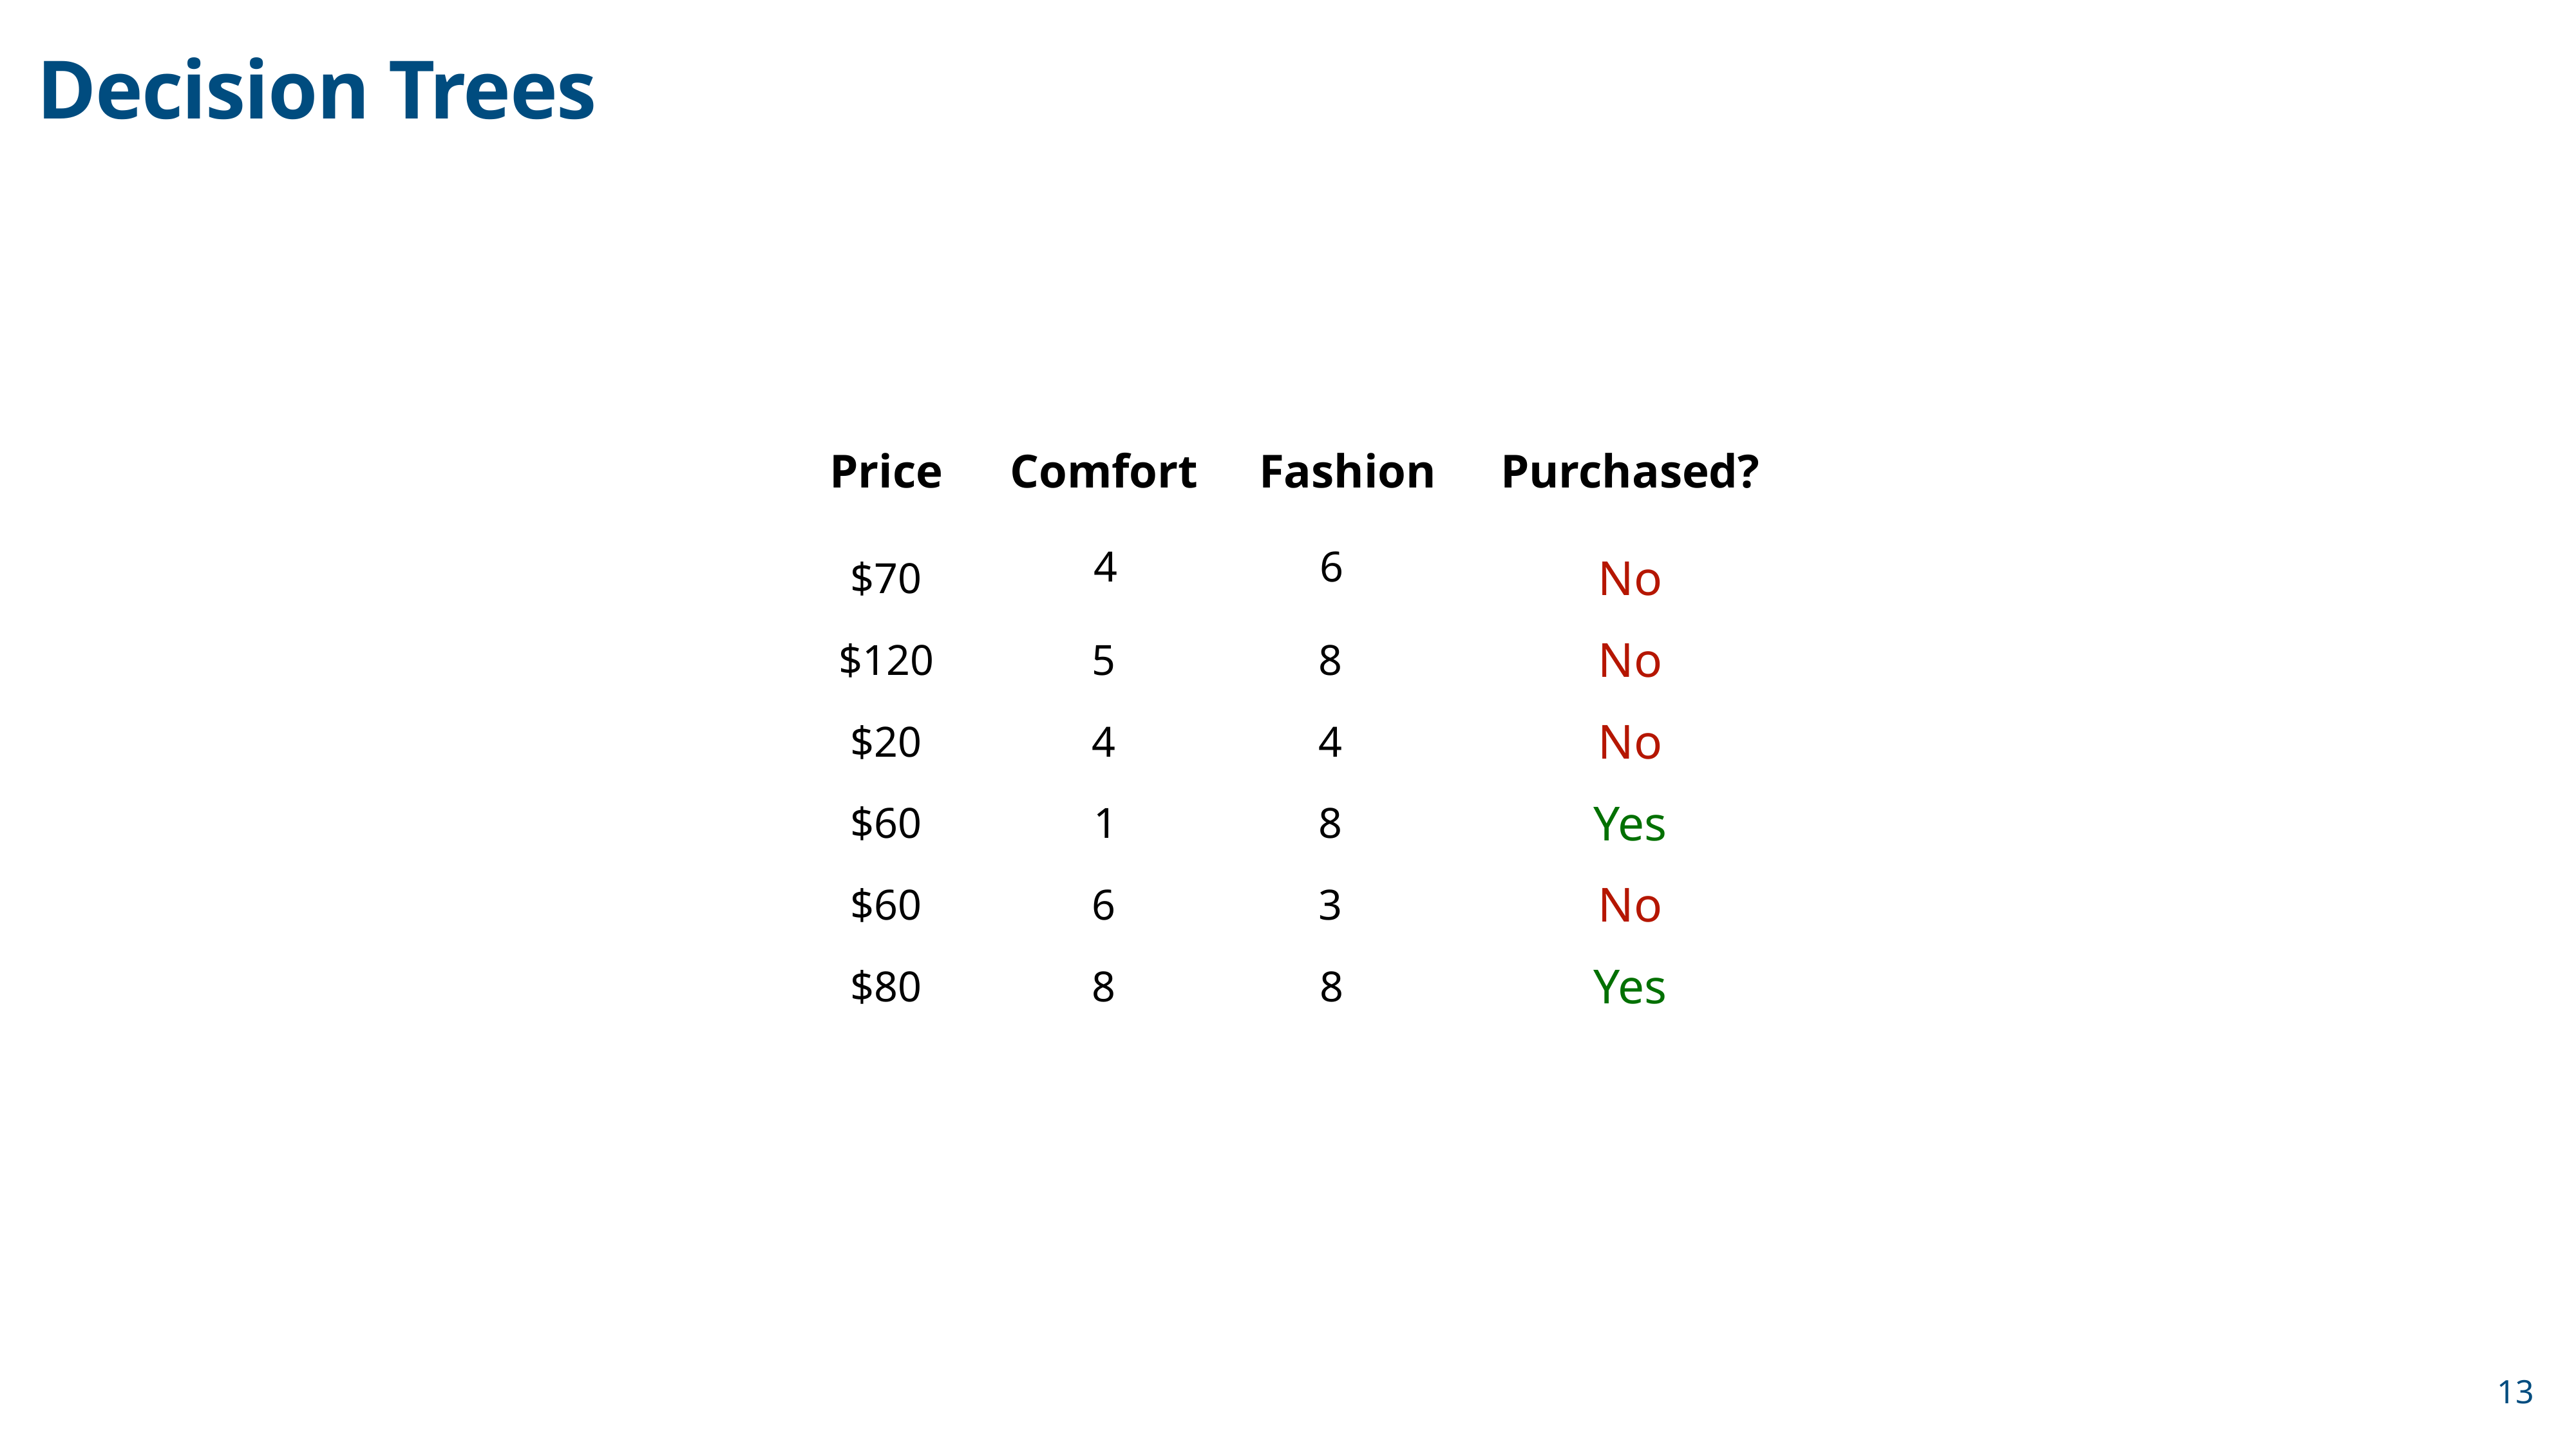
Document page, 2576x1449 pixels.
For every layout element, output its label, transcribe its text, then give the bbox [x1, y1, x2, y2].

text_box No [1593, 869, 1668, 937]
text_box 8 [1314, 954, 1350, 1016]
text_box 4 [1312, 710, 1348, 771]
text_box Comfort [1004, 437, 1204, 502]
text_box $120 [833, 628, 940, 689]
text_box 13 [2405, 1338, 2560, 1449]
text_box Yes [1587, 951, 1672, 1019]
text_box 6 [1314, 535, 1350, 596]
text_box Fashion [1253, 437, 1442, 502]
text_box 1 [1088, 791, 1123, 852]
text_box $20 [845, 710, 928, 771]
text_box $70 [845, 546, 928, 607]
text_box Price [824, 437, 949, 502]
text_box 4 [1088, 535, 1123, 596]
text_box Purchased? [1495, 437, 1766, 502]
text_box 3 [1312, 873, 1348, 934]
text_box Yes [1587, 788, 1672, 855]
text_box No [1593, 625, 1668, 692]
text_box 4 [1086, 710, 1122, 771]
text_box 8 [1312, 628, 1348, 689]
text_box 8 [1086, 954, 1122, 1016]
text_box 5 [1086, 628, 1122, 689]
text_box $80 [845, 954, 928, 1016]
text_box Decision Trees [32, 32, 650, 155]
text_box 8 [1312, 791, 1348, 852]
text_box No [1593, 706, 1668, 774]
text_box $60 [845, 791, 928, 852]
text_box No [1593, 543, 1668, 611]
text_box 6 [1086, 873, 1122, 934]
text_box $60 [845, 873, 928, 934]
